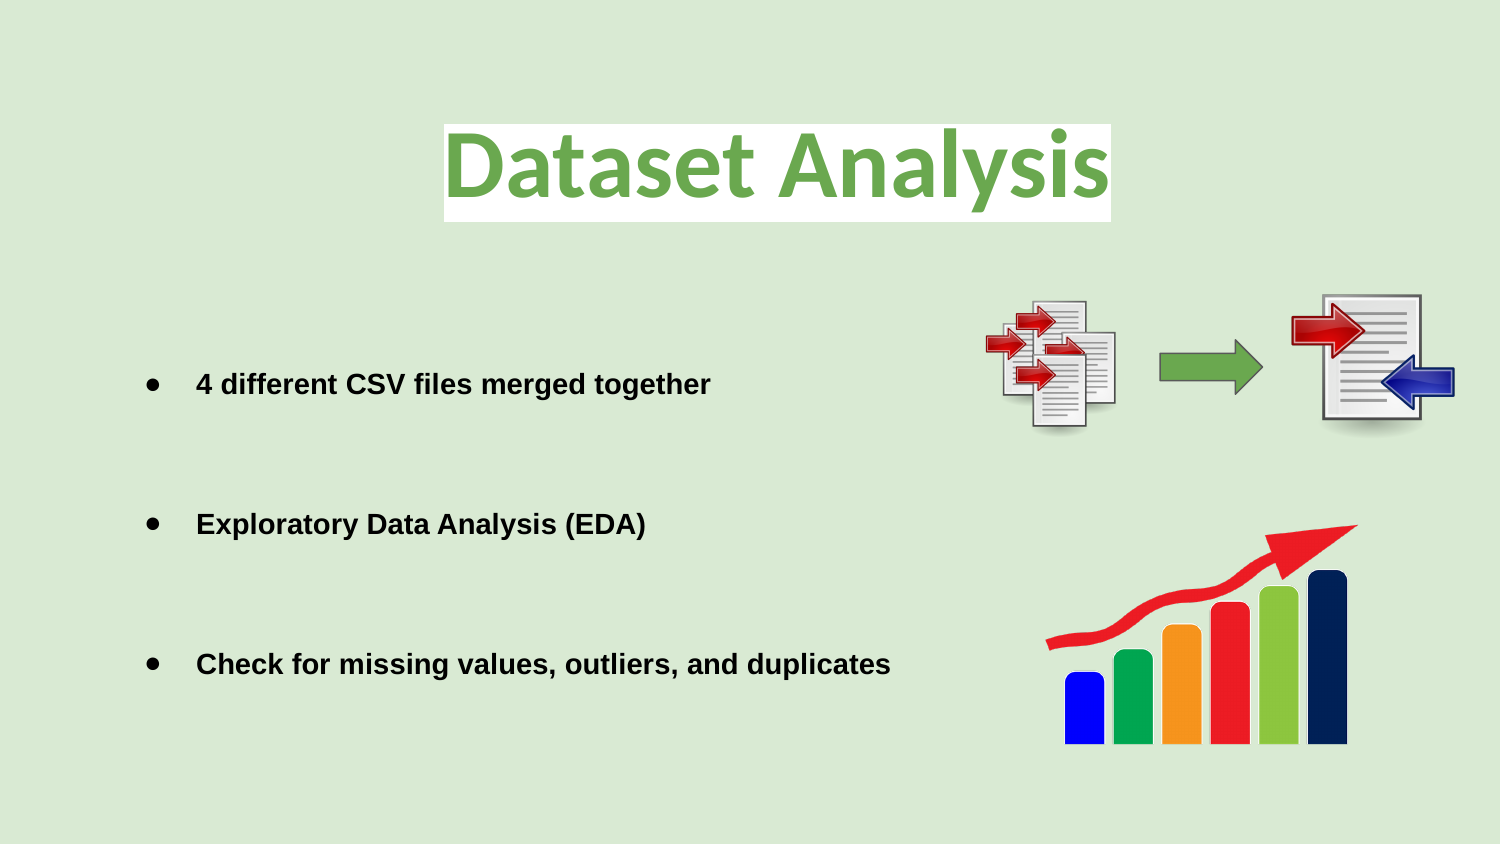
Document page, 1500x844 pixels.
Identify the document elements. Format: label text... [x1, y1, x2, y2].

text_box 4 different CSV files merged together Exploratory Data Analysis (EDA) Check for missing values, outliers, and duplicates [106, 350, 1297, 696]
picture [984, 288, 1135, 438]
text_box [1160, 339, 1263, 395]
picture [1003, 500, 1420, 778]
picture [1288, 272, 1456, 441]
text_box Dataset Analysis [178, 84, 1376, 233]
